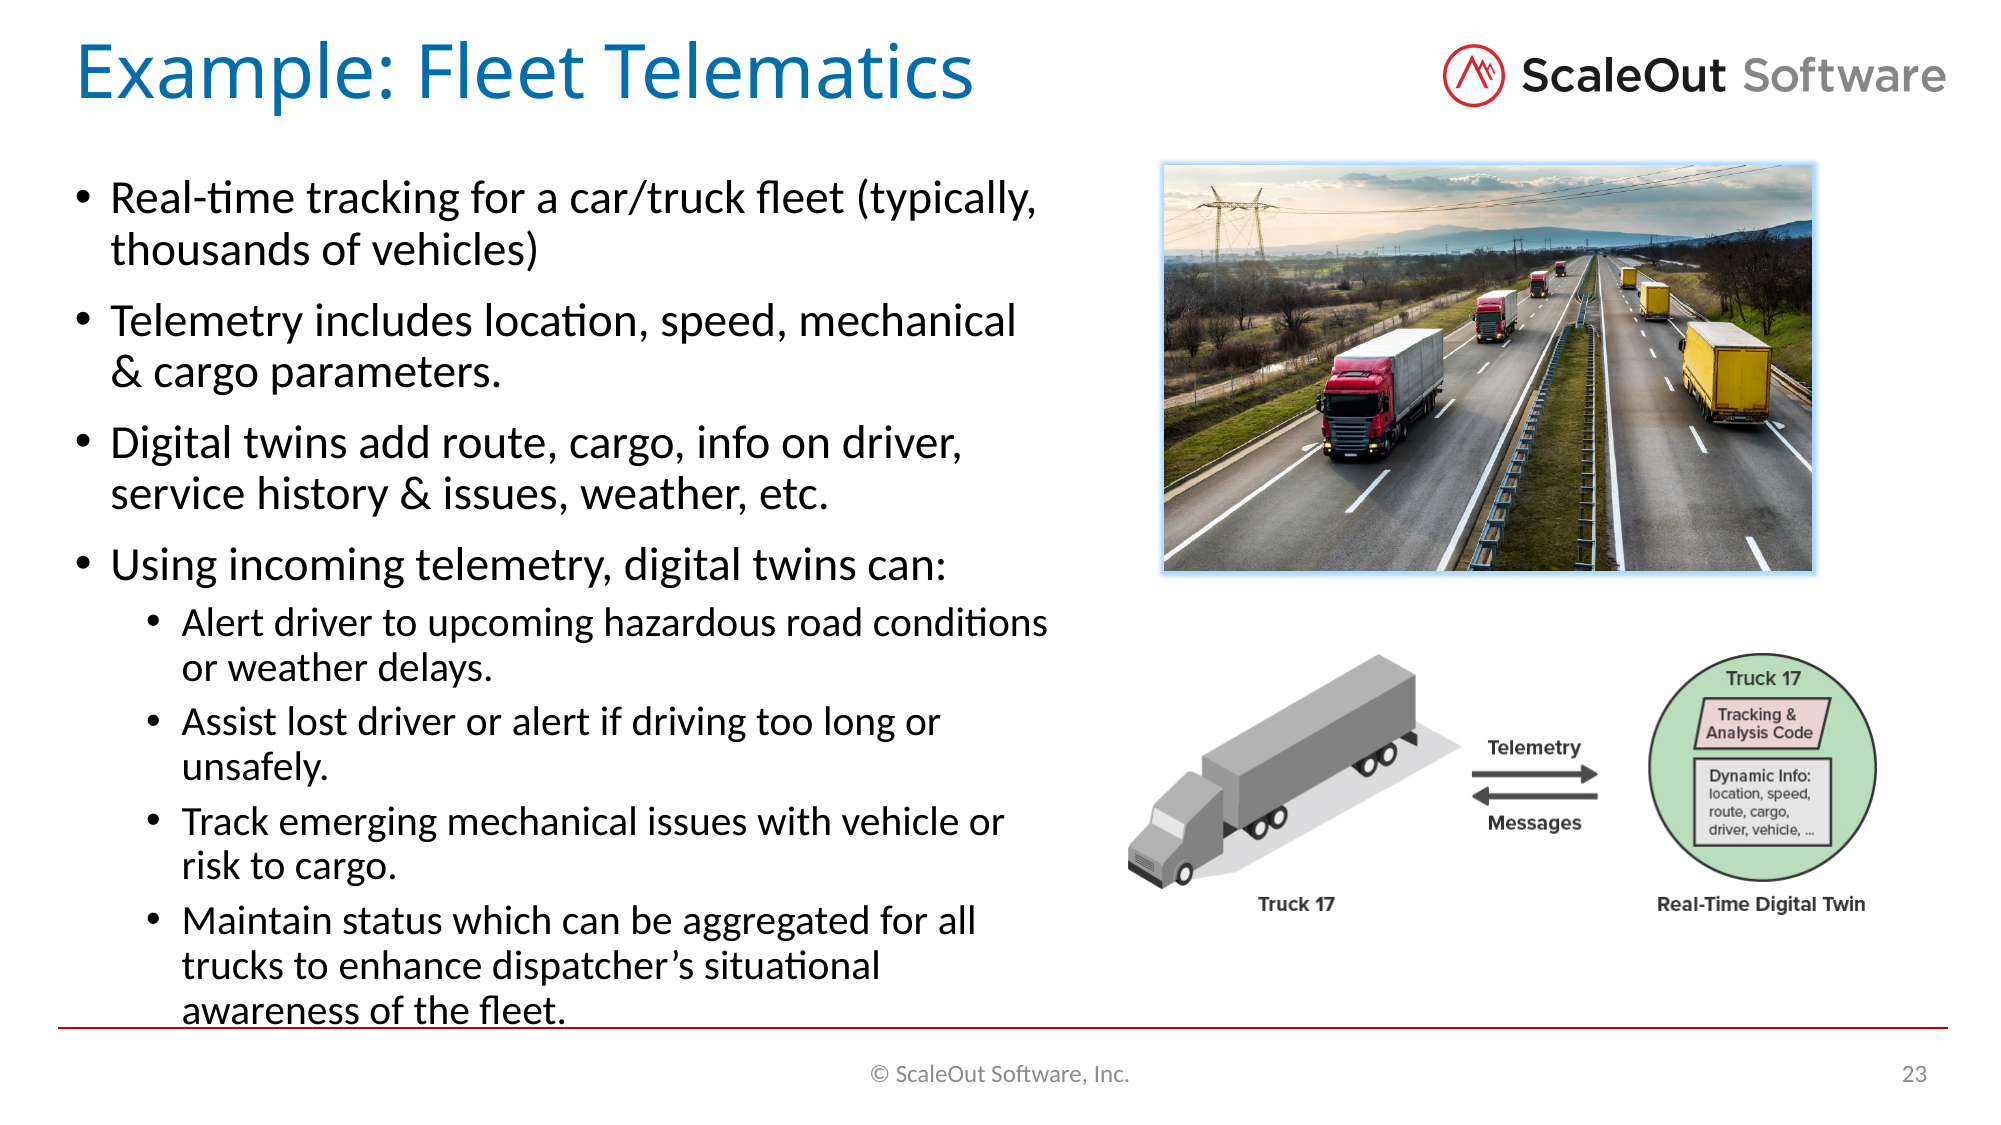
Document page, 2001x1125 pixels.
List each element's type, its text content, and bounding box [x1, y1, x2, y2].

footer © ScaleOut Software, Inc. [549, 1042, 1450, 1103]
picture [1795, 37, 1955, 115]
title Example: Fleet Telematics [59, 18, 1795, 131]
slide_number 23 [1598, 1042, 1943, 1103]
picture [1164, 165, 1812, 571]
picture [1101, 640, 1903, 925]
list Real-time tracking for a car/truck fleet (typically, thousands of vehicles) Telemetry includes location, speed, mechanical & cargo parameters. Digital twins add route, cargo, info on driver, service history & issues, weather, etc. Using incoming telemetry, digital twins can: Alert driver to upcoming hazardous road conditions or weather delays. Assist lost driver or alert if driving too long or unsafely. Track emerging mechanical issues with vehicle or risk to cargo. Maintain status which can be aggregated for all trucks to enhance dispatcher’s situational awareness of the fleet. [59, 165, 1066, 1043]
